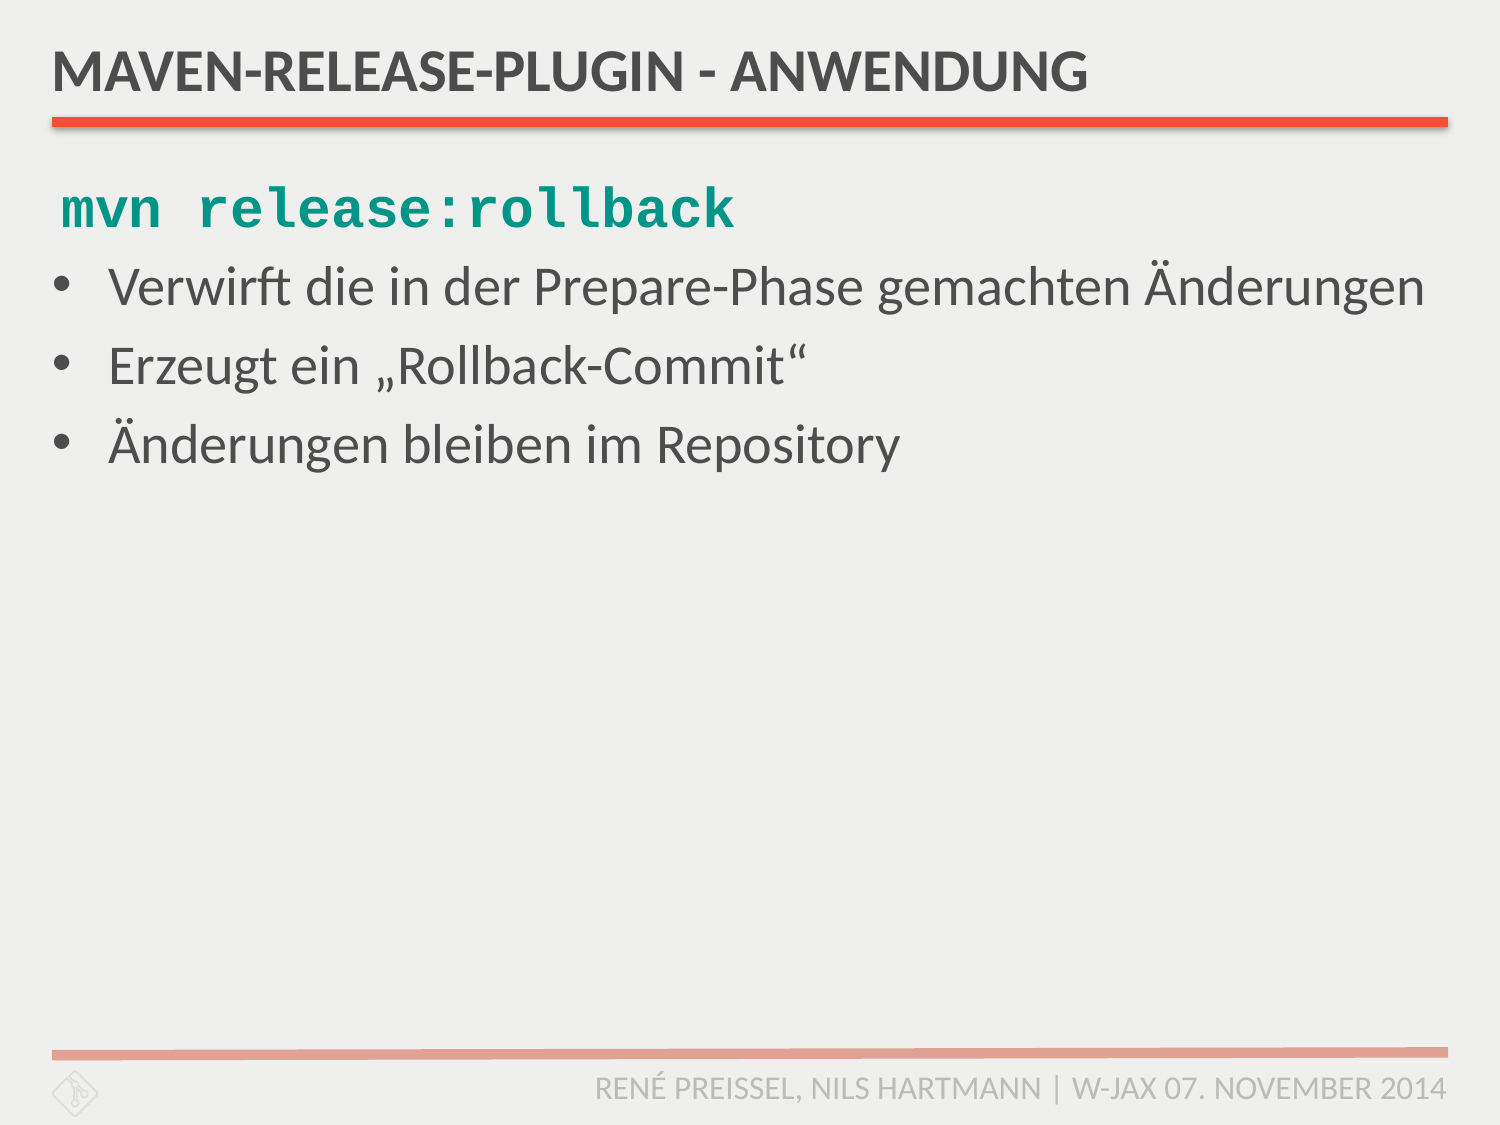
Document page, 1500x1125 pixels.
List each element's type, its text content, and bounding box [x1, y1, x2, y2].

title MAVEN-RELEASE-PLUGIN - ANWENDUNG [51, 30, 1449, 104]
list mvn release:rollback Verwirft die in der Prepare-Phase gemachten Änderungen Erzeugt ein „Rollback-Commit“ Änderungen bleiben im Repository [51, 170, 1449, 1005]
